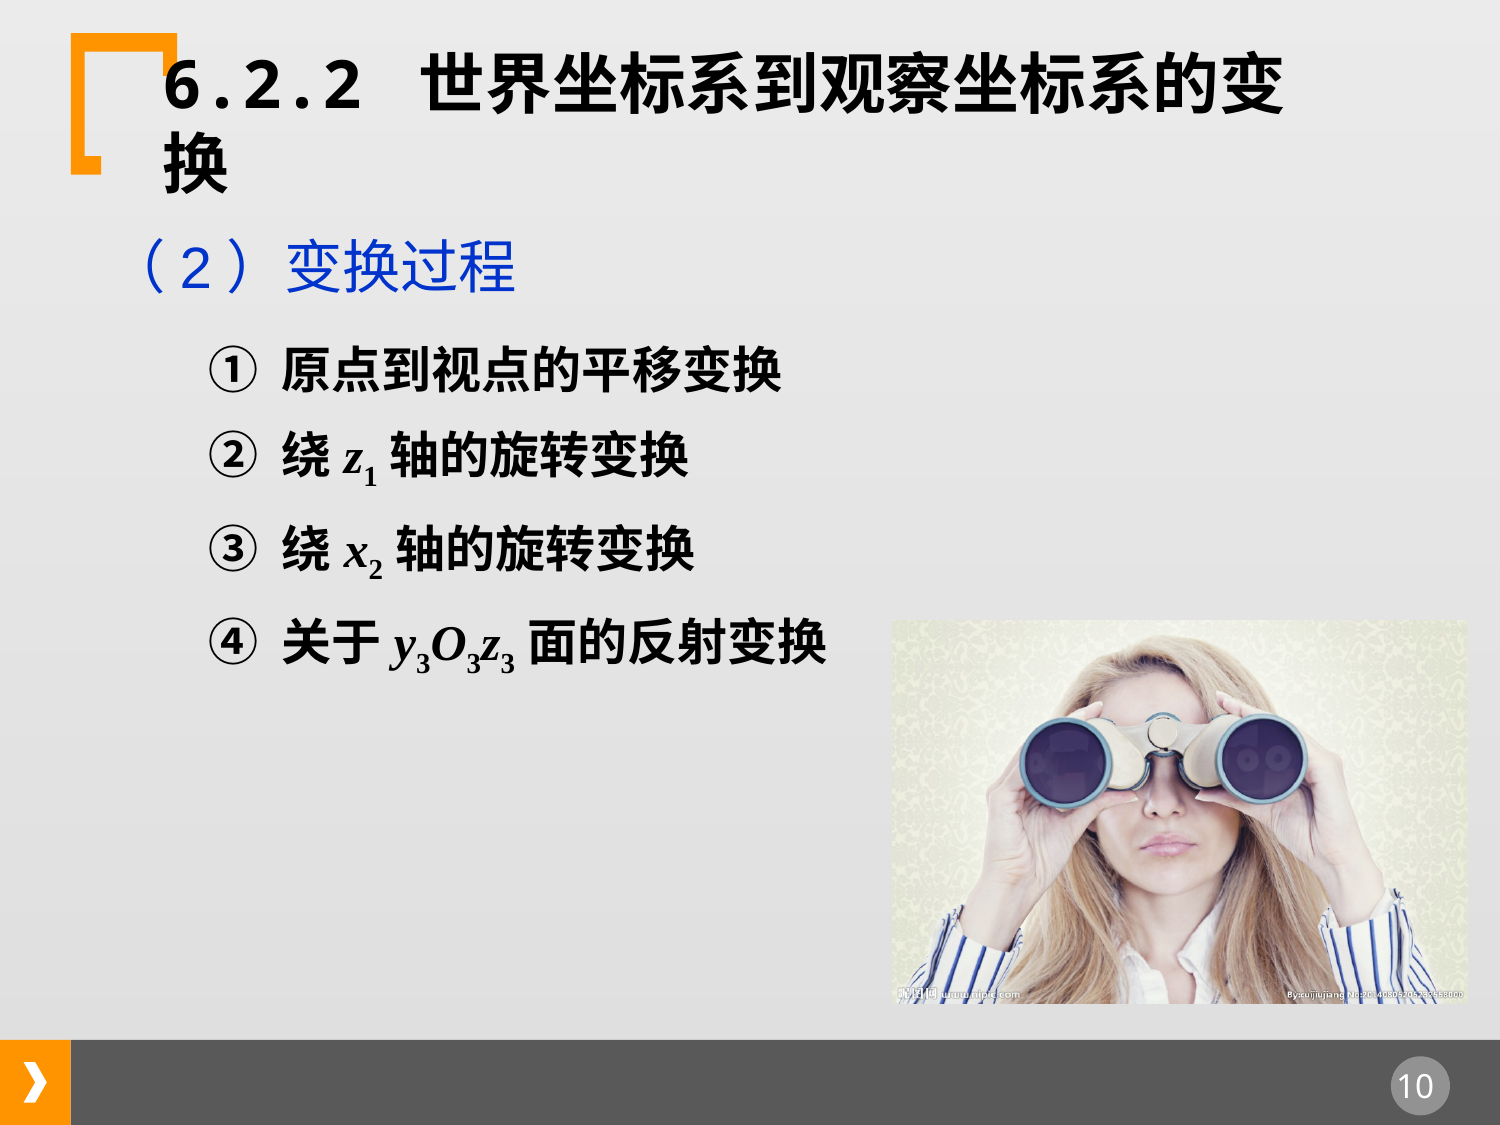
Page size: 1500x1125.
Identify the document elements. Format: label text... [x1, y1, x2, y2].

text_box 6.2.2 世界坐标系到观察坐标系的变换 [148, 78, 1339, 166]
text_box ① 原点到视点的平移变换 ② 绕z1轴的旋转变换 ③ 绕x2轴的旋转变换 ④ 关于y3O3z3面的反射变换 [193, 331, 930, 687]
text_box （2）变换过程 [92, 241, 695, 289]
picture [892, 620, 1468, 1004]
